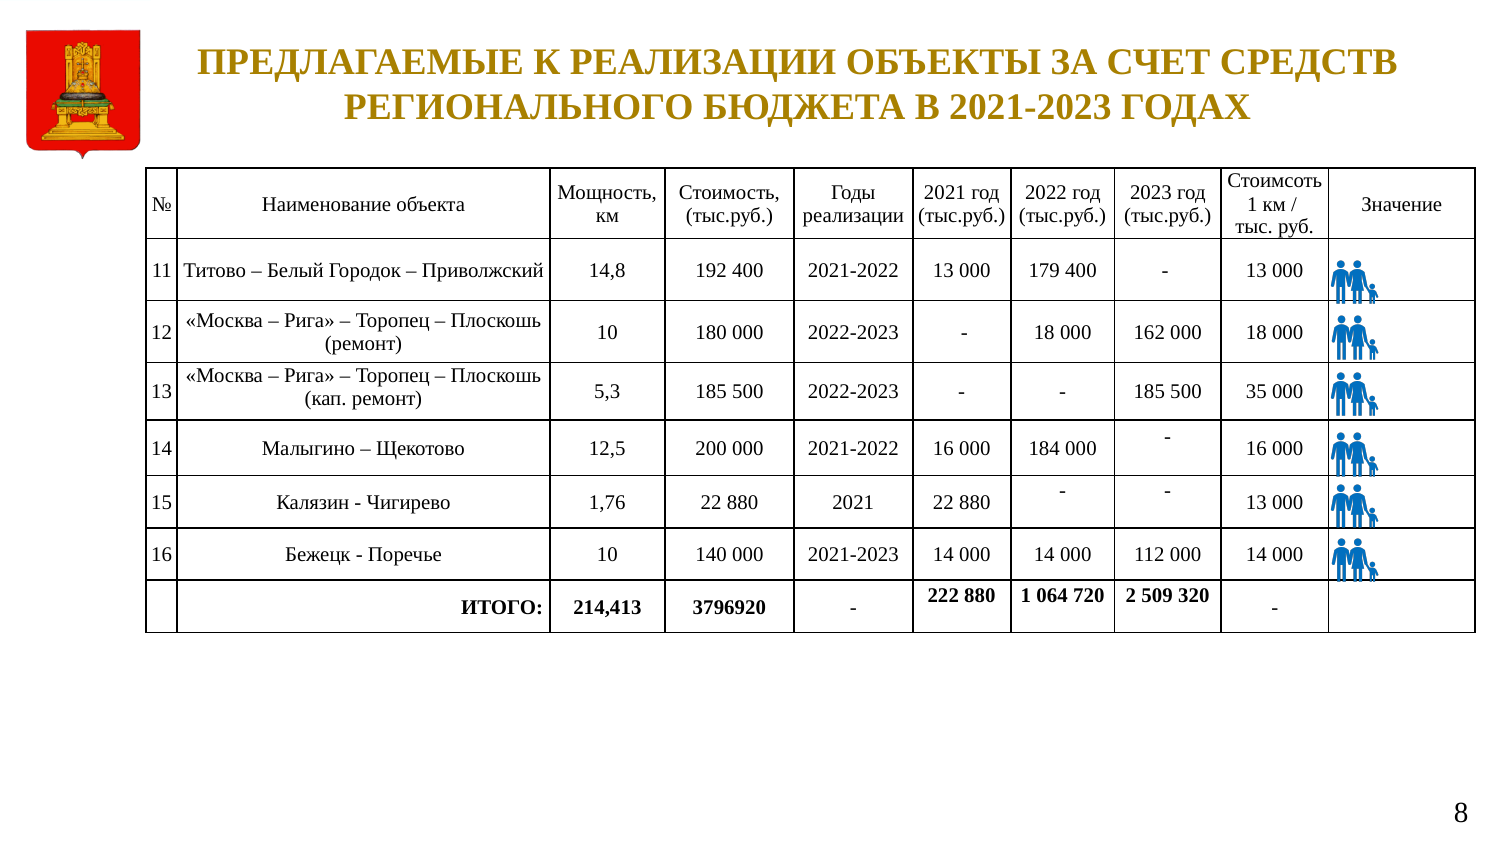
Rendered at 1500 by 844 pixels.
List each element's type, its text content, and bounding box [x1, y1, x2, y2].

table_cell 18 000 [1222, 301, 1328, 362]
picture [1329, 311, 1381, 364]
table_cell 1,76 [551, 476, 664, 527]
table_cell 15 [147, 476, 176, 527]
table_header Стоимость, (тыс.руб.) [666, 169, 793, 238]
table_cell - [1012, 363, 1114, 419]
table_cell 192 400 [666, 239, 793, 300]
table_cell [1329, 581, 1474, 632]
table_cell 184 000 [1012, 421, 1114, 475]
table_cell 2022-2023 [795, 301, 912, 362]
table_cell 1 064 720 [1012, 581, 1114, 632]
table_cell «Москва – Рига» – Торопец – Плоскошь (кап. ремонт) [178, 363, 549, 419]
table_cell 179 400 [1012, 239, 1114, 300]
table_header Мощность, км [551, 169, 664, 238]
table_cell 2021-2022 [795, 239, 912, 300]
table_cell 14,8 [551, 239, 664, 300]
table_cell 12 [147, 301, 176, 362]
table_cell 5,3 [551, 363, 664, 419]
table_header 2022 год (тыс.руб.) [1012, 169, 1114, 238]
table_cell 214,413 [551, 581, 664, 632]
table_cell [1329, 421, 1474, 475]
table_cell 14 000 [914, 529, 1010, 579]
table_cell 222 880 [914, 581, 1010, 632]
table_cell 35 000 [1222, 363, 1328, 419]
table_cell [1329, 529, 1474, 579]
table_cell 16 000 [1222, 421, 1328, 475]
table_cell 2021 [795, 476, 912, 527]
table_cell 2022-2023 [795, 363, 912, 419]
text_box ПРЕДЛАГАЕМЫЕ К РЕАЛИЗАЦИИ ОБЪЕКТЫ ЗА СЧЕТ СРЕДСТВ РЕГИОНАЛЬНОГО БЮДЖЕТА В 2021-2023 ГОДАХ [159, 31, 1436, 91]
table_cell 12,5 [551, 421, 664, 475]
table_cell - [914, 363, 1010, 419]
table_cell 14 000 [1012, 529, 1114, 579]
table_cell 2 509 320 [1115, 581, 1220, 632]
table_cell - [1115, 421, 1220, 475]
table_header Значение [1329, 169, 1474, 238]
table_cell «Москва – Рига» – Торопец – Плоскошь (ремонт) [178, 301, 549, 362]
table_cell 112 000 [1115, 529, 1220, 579]
table_cell 22 880 [914, 476, 1010, 527]
table_cell - [914, 301, 1010, 362]
table_cell 14 [147, 421, 176, 475]
table_cell 13 000 [1222, 476, 1328, 527]
table_header Наименование объекта [178, 169, 549, 238]
table_cell 16 000 [914, 421, 1010, 475]
table_cell - [795, 581, 912, 632]
table_cell 13 000 [1222, 239, 1328, 300]
table_cell [1329, 363, 1474, 419]
table_cell 180 000 [666, 301, 793, 362]
table_cell 140 000 [666, 529, 793, 579]
table_cell [1381, 476, 1474, 527]
table_header № [147, 169, 176, 238]
table_cell 10 [551, 301, 664, 362]
table_cell [147, 581, 176, 632]
table_cell 200 000 [666, 421, 793, 475]
picture [1328, 256, 1381, 308]
table_cell 18 000 [1012, 301, 1114, 362]
table_cell Калязин - Чигирево [178, 476, 549, 527]
table_cell 22 880 [666, 476, 793, 527]
table_header 2021 год (тыс.руб.) [914, 169, 1010, 238]
table_cell - [1115, 239, 1220, 300]
table_cell Бежецк - Поречье [178, 529, 549, 579]
picture [23, 23, 148, 166]
table_cell 185 500 [1115, 363, 1220, 419]
table_cell ИТОГО: [178, 581, 549, 632]
table_cell Титово – Белый Городок – Приволжский [178, 239, 549, 300]
table_cell 2021-2022 [795, 421, 912, 475]
table_cell [1329, 301, 1474, 362]
table_cell 2021-2023 [795, 529, 912, 579]
picture [1328, 428, 1381, 532]
table_cell 3796920 [666, 581, 793, 632]
picture [1329, 534, 1381, 586]
table_header Годы реализации [795, 169, 912, 238]
table_cell 13 [147, 363, 176, 419]
table_cell 11 [147, 239, 176, 300]
table_header Стоимсоть 1 км / тыс. руб. [1222, 169, 1328, 238]
table_cell 16 [147, 529, 176, 579]
table_cell 162 000 [1115, 301, 1220, 362]
table_cell 10 [551, 529, 664, 579]
slide_number 8 [1133, 788, 1484, 833]
table_cell Малыгино – Щекотово [178, 421, 549, 475]
table_cell - [1115, 476, 1220, 527]
table_cell 14 000 [1222, 529, 1328, 579]
table_cell 13 000 [914, 239, 1010, 300]
table_cell - [1222, 581, 1328, 632]
table_cell - [1012, 476, 1114, 527]
table_cell 185 500 [666, 363, 793, 419]
picture [1328, 368, 1381, 420]
table_cell [1329, 239, 1474, 300]
table_header 2023 год (тыс.руб.) [1115, 169, 1220, 238]
